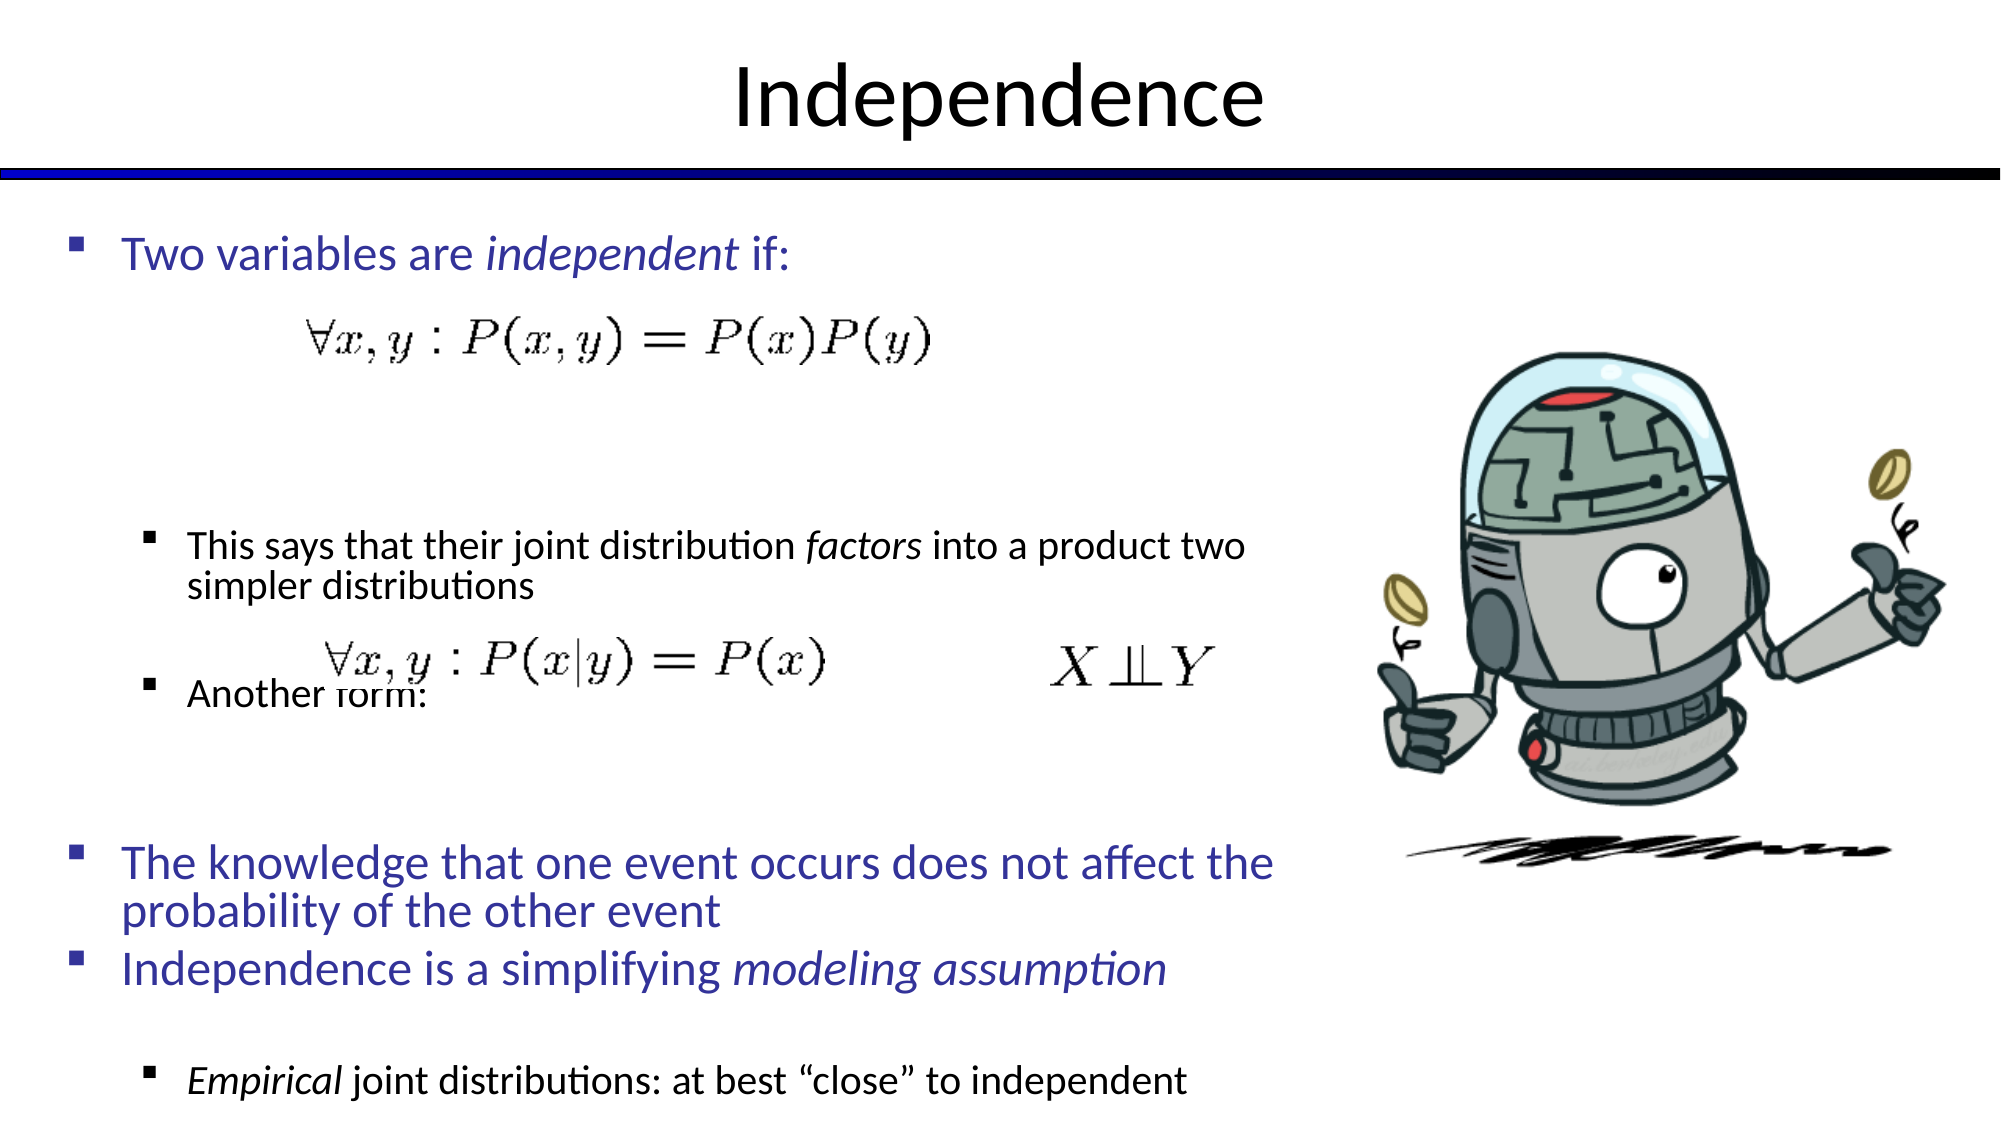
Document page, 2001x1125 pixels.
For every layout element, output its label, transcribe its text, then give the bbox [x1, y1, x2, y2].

picture [306, 315, 930, 366]
list Two variables are independent if: This says that their joint distribution factors into a product two simpler distributions Another form: The knowledge that one event occurs does not affect the probability of the other event Independence is a simplifying modeling assumption Empirical joint distributions: at best “close” to independent What could we assume for {Weather, Traffic, Cavity, Toothache}? [49, 224, 1326, 1026]
picture [1301, 299, 2000, 916]
title Independence [0, 0, 2000, 184]
picture [1049, 645, 1217, 690]
picture [324, 637, 826, 690]
